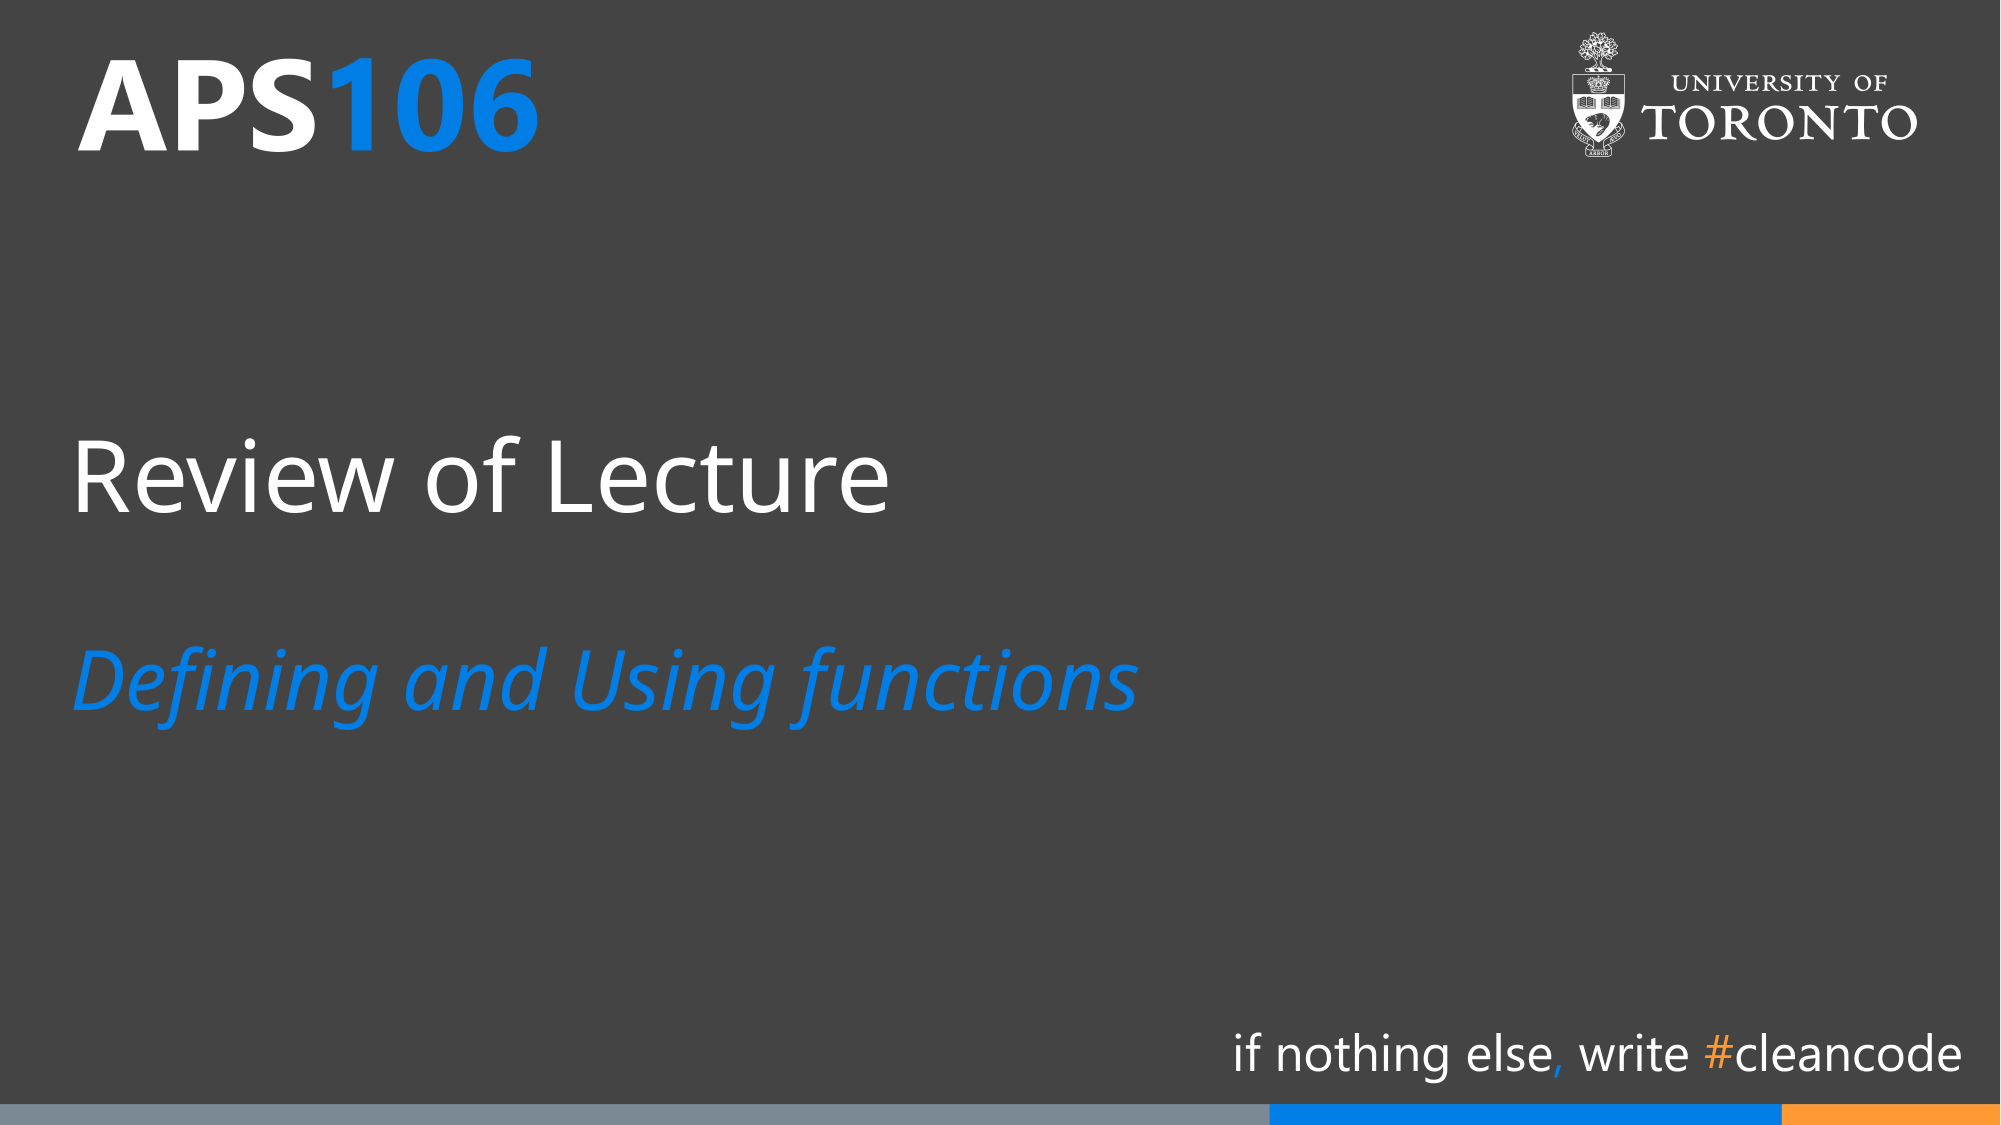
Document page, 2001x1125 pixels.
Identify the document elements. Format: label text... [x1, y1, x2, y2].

subtitle Defining and Using functions [55, 631, 1924, 904]
title Review of Lecture [55, 395, 1924, 542]
picture [0, 0, 2001, 1125]
